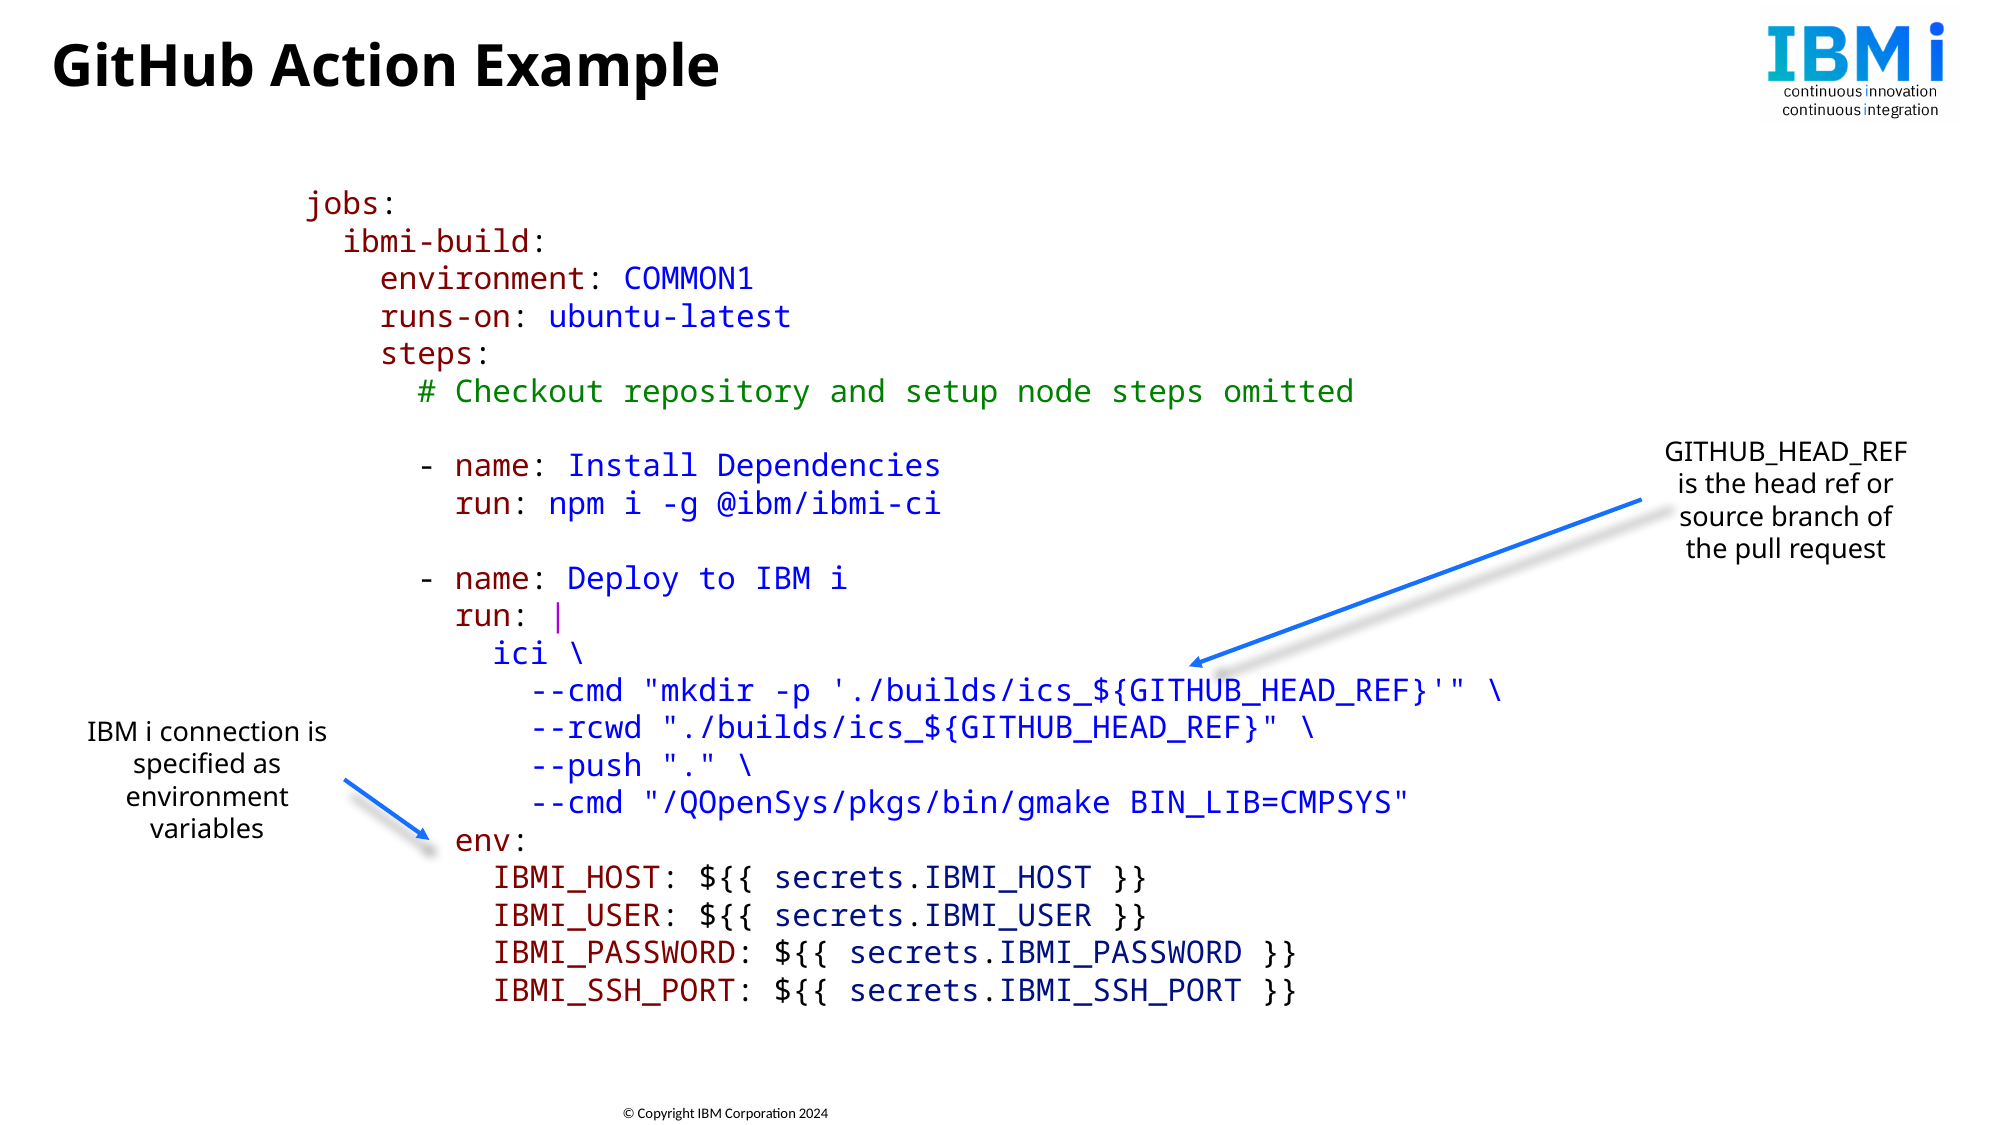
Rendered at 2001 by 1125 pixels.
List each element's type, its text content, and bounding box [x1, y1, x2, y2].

text_box IBM i connection is specified as environment variables [70, 707, 345, 852]
text_box jobs: ibmi-build: environment: COMMON1 runs-on: ubuntu-latest steps: # Checkout repository and setup node steps omitted - name: Install Dependencies run: npm i -g @ibm/ibmi-ci - name: Deploy to IBM i run: | ici \ --cmd "mkdir -p './builds/ics_${GITHUB_HEAD_REF}'" \ --rcwd "./builds/ics_${GITHUB_HEAD_REF}" \ --push "." \ --cmd "/QOpenSys/pkgs/bin/gmake BIN_LIB=CMPSYS" env: IBMI_HOST: ${{ secrets.IBMI_HOST }} IBMI_USER: ${{ secrets.IBMI_USER }} IBMI_PASSWORD: ${{ secrets.IBMI_PASSWORD }} IBMI_SSH_PORT: ${{ secrets.IBMI_SSH_PORT }} [290, 176, 1710, 1015]
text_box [344, 780, 430, 841]
title GitHub Action Example [51, 36, 1721, 101]
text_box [1188, 500, 1642, 667]
text_box GITHUB_HEAD_REF is the head ref or source branch of the pull request [1641, 427, 1930, 572]
picture [1761, 5, 1961, 124]
